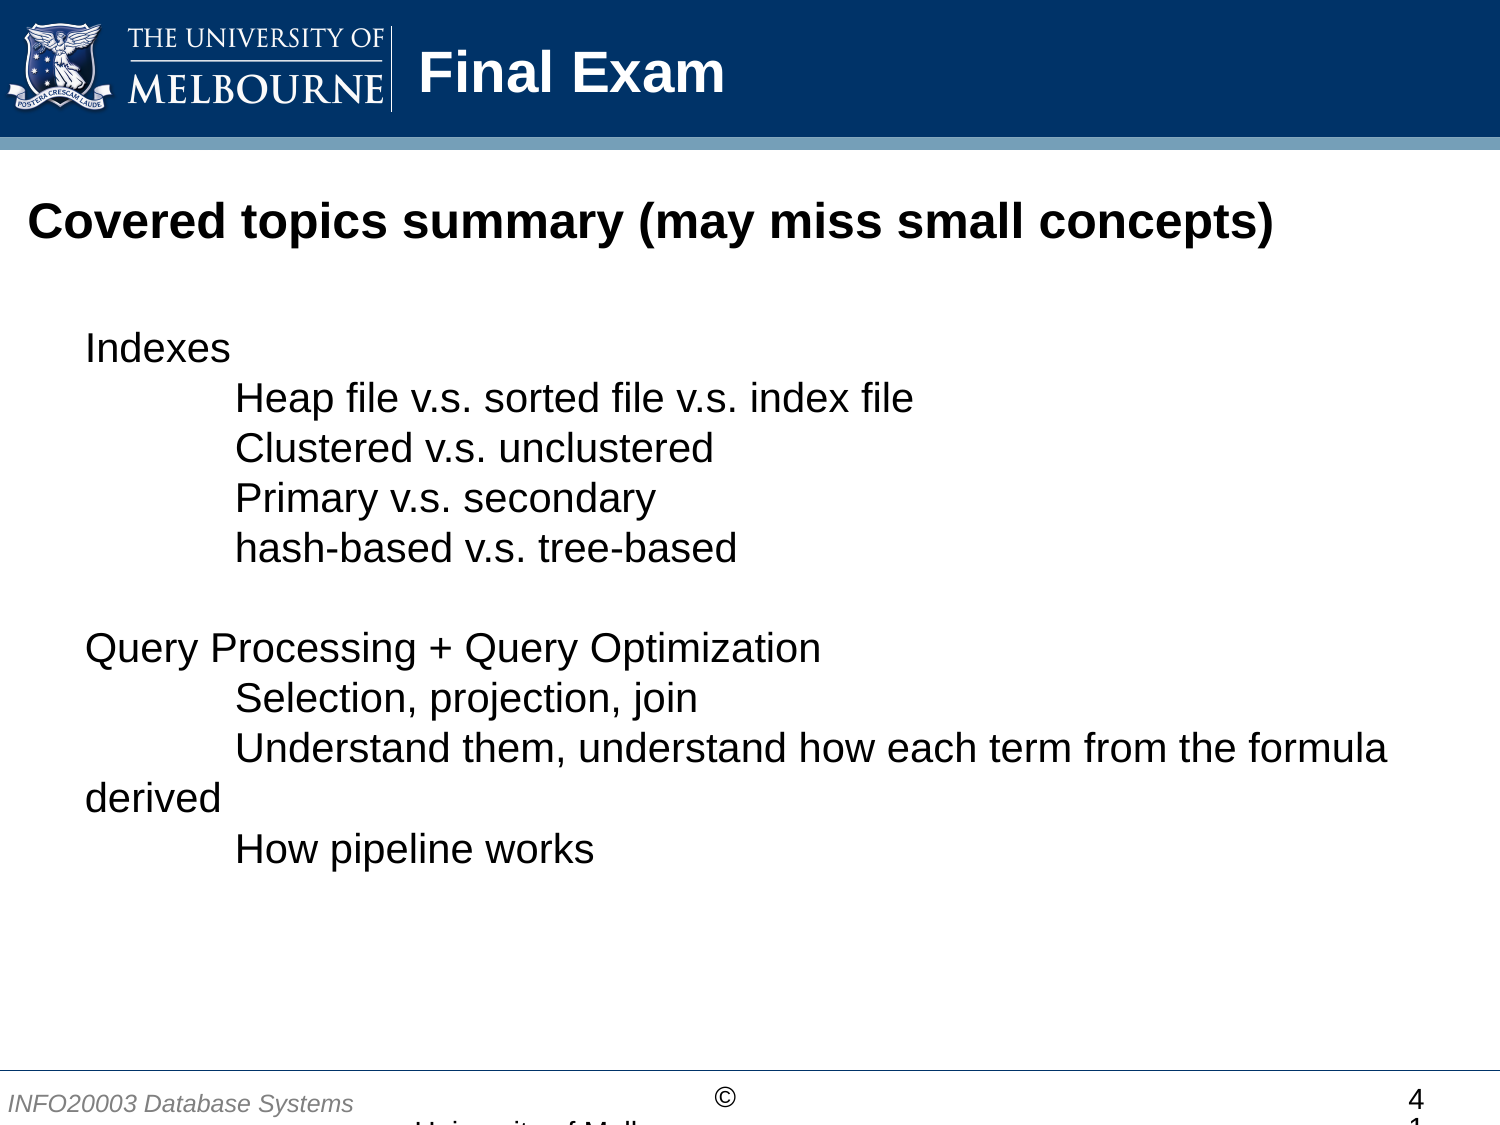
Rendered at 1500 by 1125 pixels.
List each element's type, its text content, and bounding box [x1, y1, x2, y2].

text_box Indexes Heap file v.s. sorted file v.s. index file Clustered v.s. unclustered Primary v.s. secondary hash-based v.s. tree-based Query Processing + Query Optimization Selection, projection, join Understand them, understand how each term from the formula derived How pipeline works [70, 313, 1477, 929]
picture [0, 17, 388, 119]
title Final Exam [403, 11, 1488, 126]
slide_number 41 [1400, 1072, 1438, 1121]
text_box Covered topics summary (may miss small concepts) [19, 151, 1426, 256]
